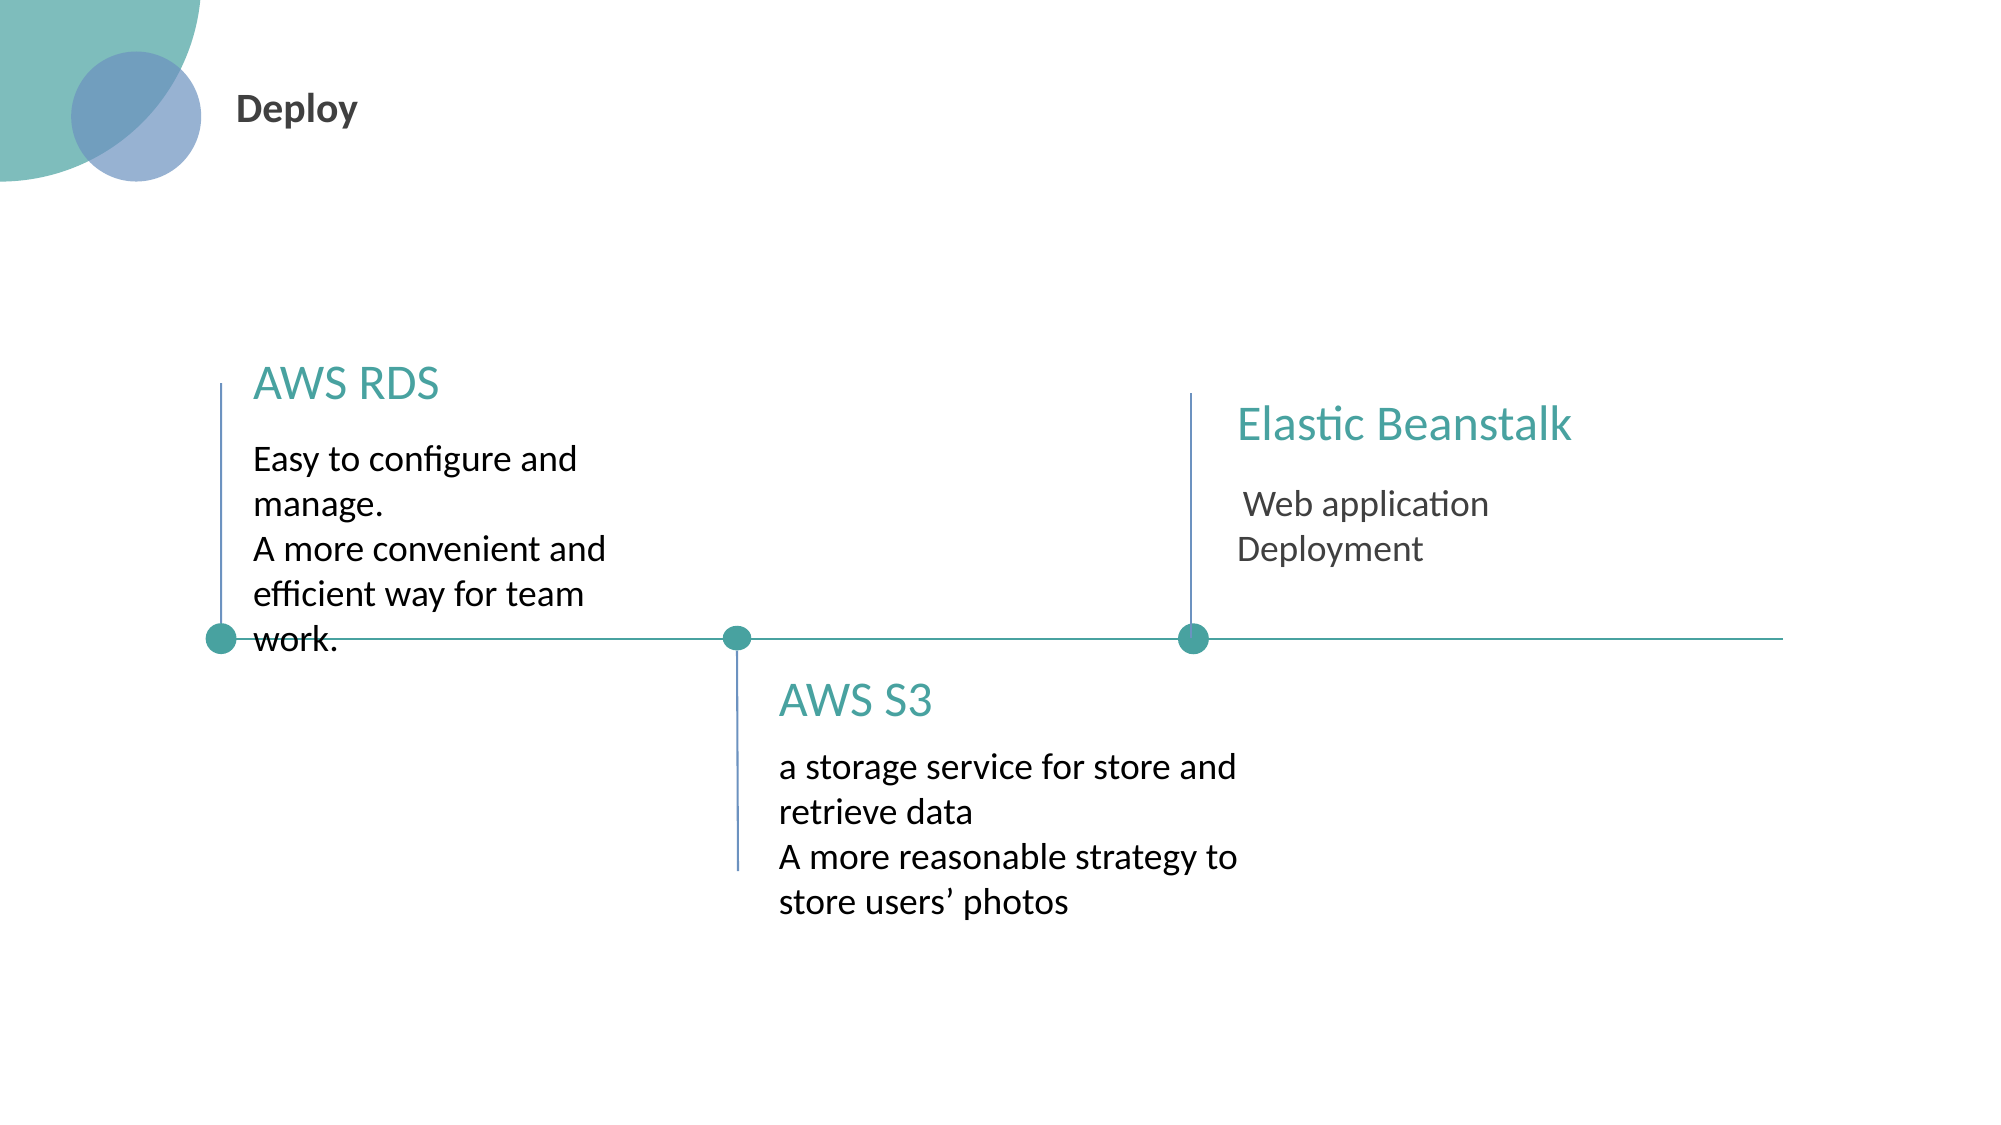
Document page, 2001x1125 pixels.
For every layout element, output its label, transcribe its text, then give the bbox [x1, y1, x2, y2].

text_box [70, 50, 203, 183]
text_box a storage service for store and retrieve data A more reasonable strategy to store users’ photos [764, 735, 1264, 960]
text_box Elastic Beanstalk [1222, 383, 1589, 458]
text_box Easy to configure and manage. A more convenient and efficient way for team work. [238, 639, 692, 667]
text_box Web application Deployment [1222, 471, 1648, 577]
text_box AWS S3 [764, 659, 1156, 734]
text_box [1192, 622, 1210, 638]
text_box [1177, 622, 1190, 638]
text_box AWS RDS [238, 342, 661, 418]
text_box [0, 0, 202, 183]
text_box [721, 624, 753, 638]
text_box [721, 639, 753, 652]
text_box Easy to configure and manage. A more convenient and efficient way for team work. [238, 426, 692, 638]
text_box [1176, 639, 1210, 656]
text_box Deploy [221, 73, 373, 139]
text_box [204, 622, 238, 656]
